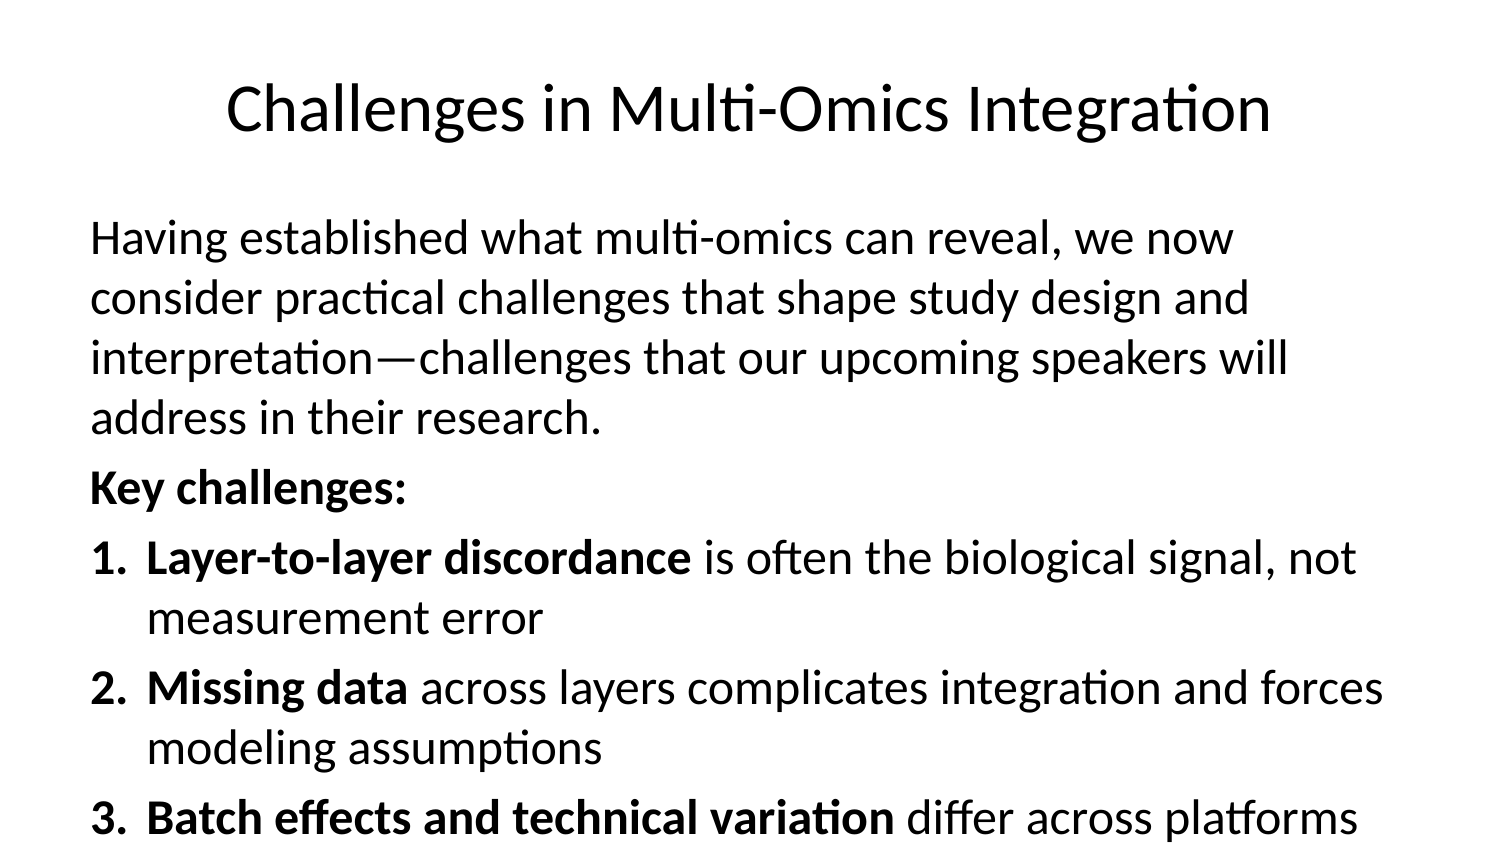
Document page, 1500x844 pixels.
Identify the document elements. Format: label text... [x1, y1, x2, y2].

title Challenges in Multi-Omics Integration [75, 33, 1425, 175]
list Having established what multi-omics can reveal, we now consider practical challenges that shape study design and interpretation—challenges that our upcoming speakers will address in their research. Key challenges: Layer-to-layer discordance is often the biological signal, not measurement error Missing data across layers complicates integration and forces modeling assumptions Batch effects and technical variation differ across platforms Interpretability decreases as model complexity increases [75, 196, 1425, 754]
